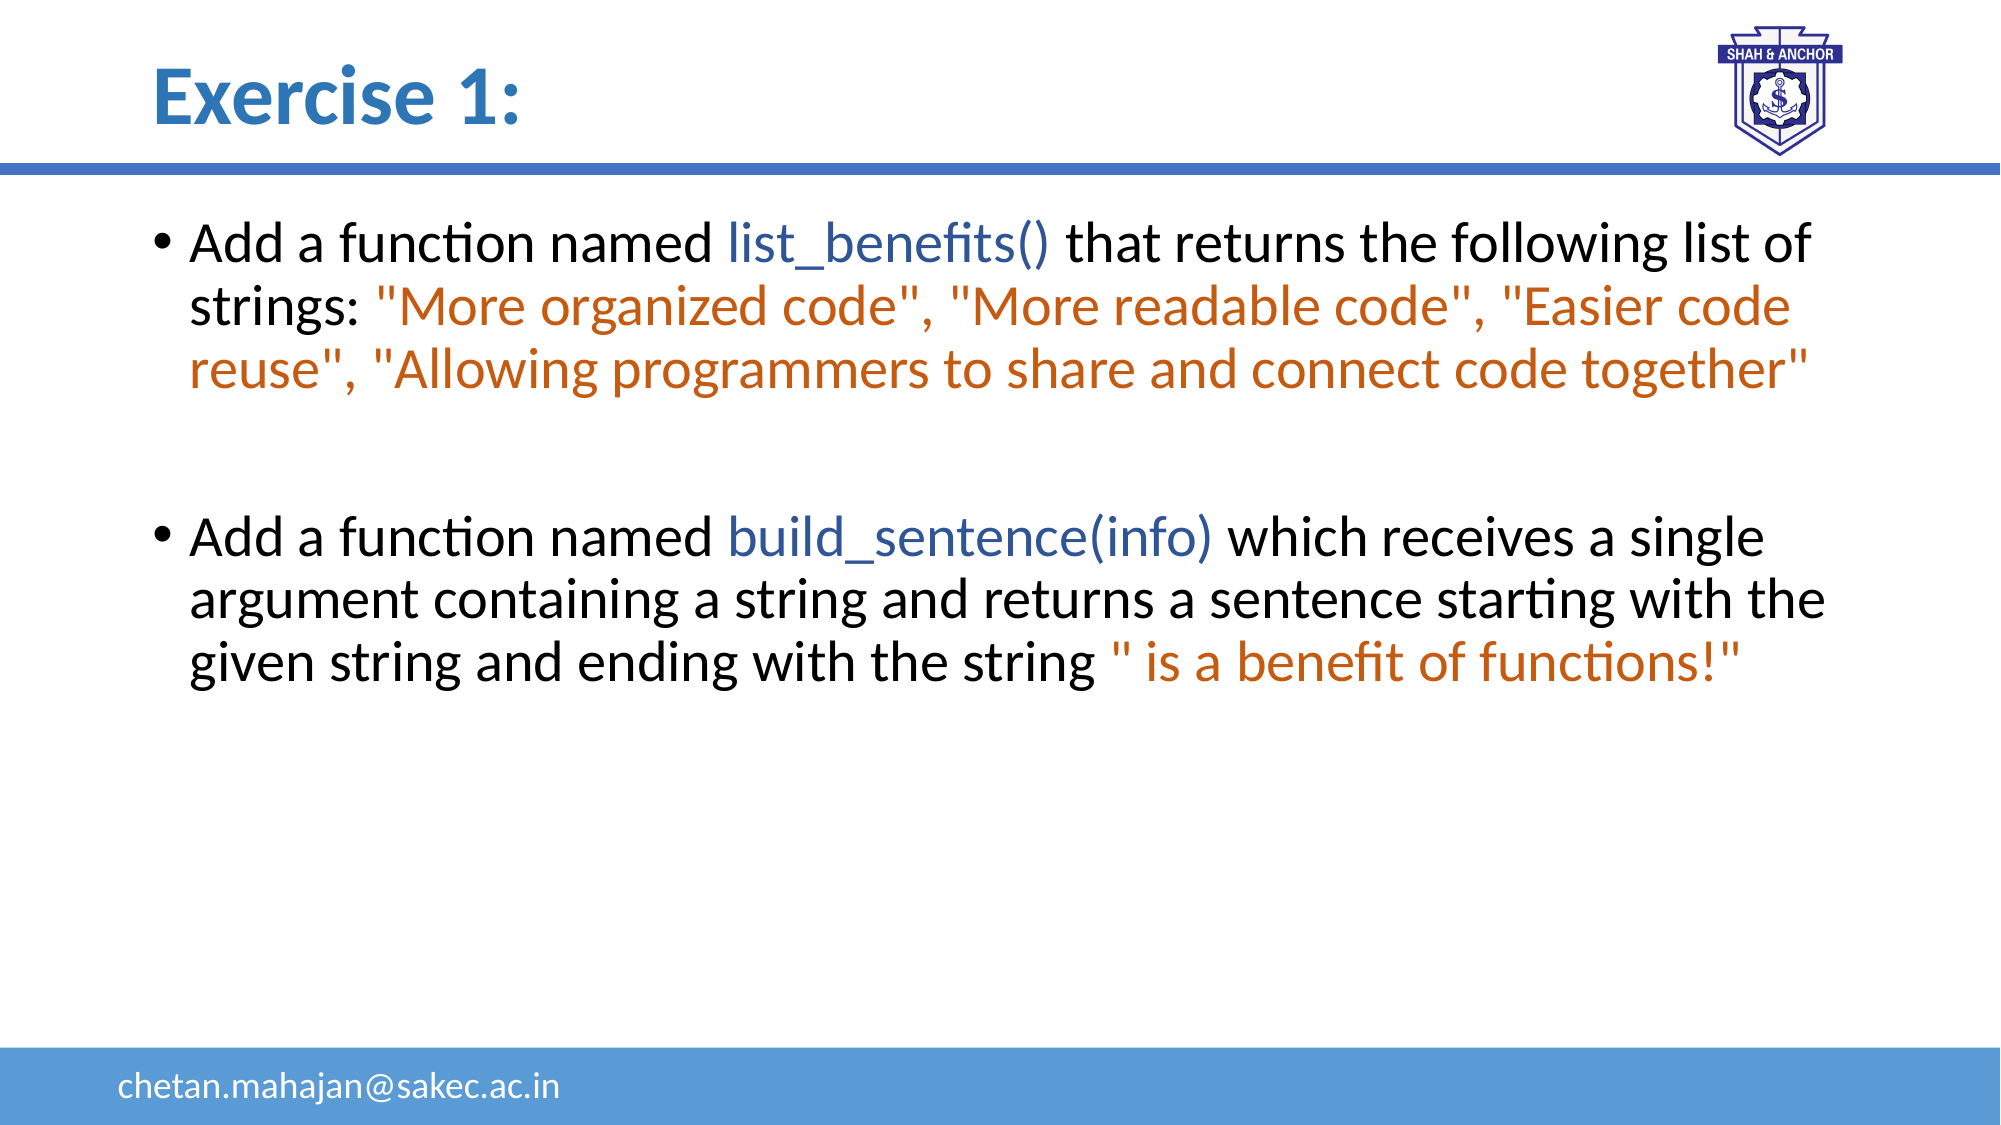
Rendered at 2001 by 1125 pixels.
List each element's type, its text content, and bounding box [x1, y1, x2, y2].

list Add a function named list_benefits() that returns the following list of strings: "More organized code", "More readable code", "Easier code reuse", "Allowing programmers to share and connect code together" Add a function named build_sentence(info) which receives a single argument containing a string and returns a sentence starting with the given string and ending with the string " is a benefit of functions!" [137, 204, 1863, 1029]
title Exercise 1: [137, 42, 1700, 150]
footer chetan.mahajan@sakec.ac.in [102, 1053, 778, 1114]
